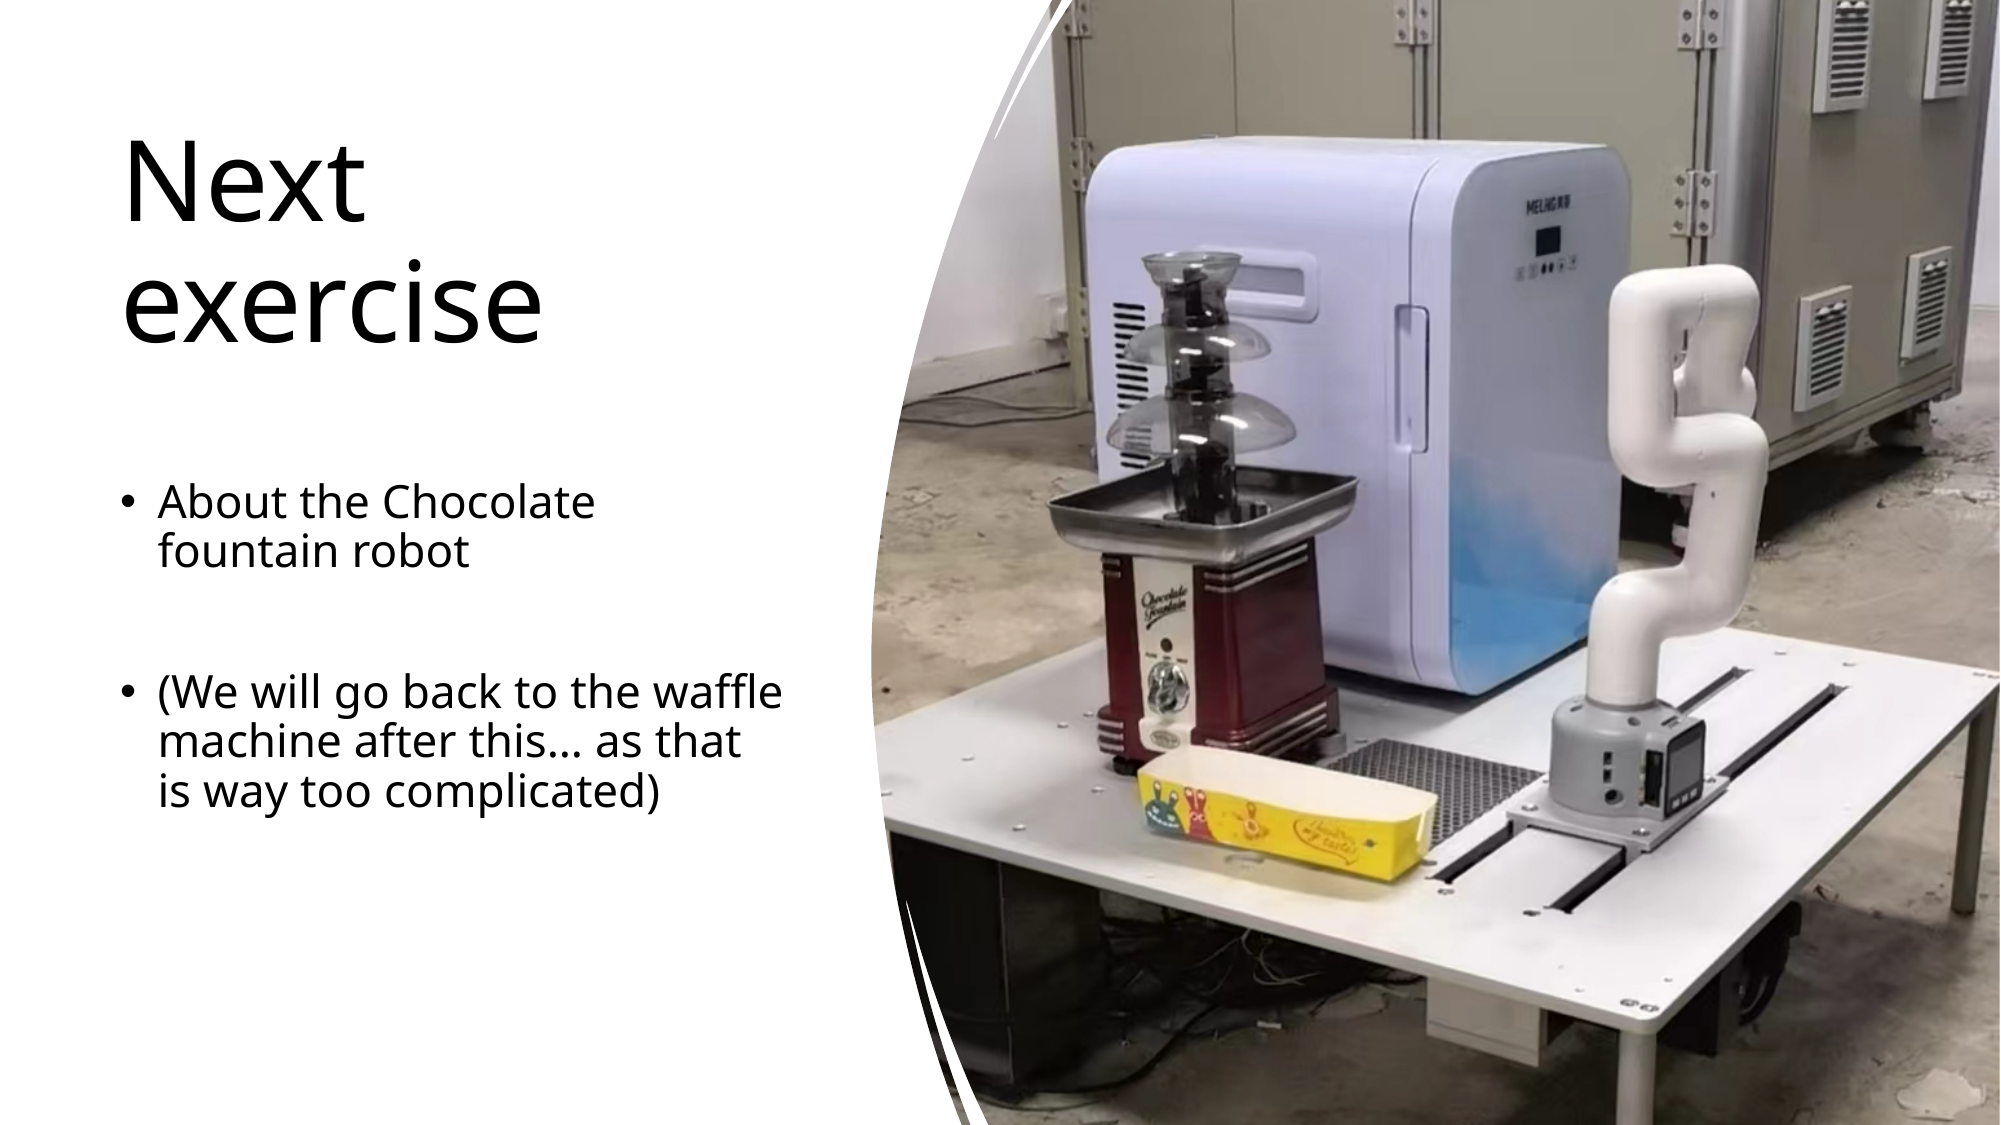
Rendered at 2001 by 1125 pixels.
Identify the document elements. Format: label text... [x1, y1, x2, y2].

title Next exercise [105, 53, 822, 375]
list About the Chocolate fountain robot (We will go back to the waffle machine after this… as that is way too complicated) [105, 471, 802, 1016]
picture [870, 0, 2000, 1125]
